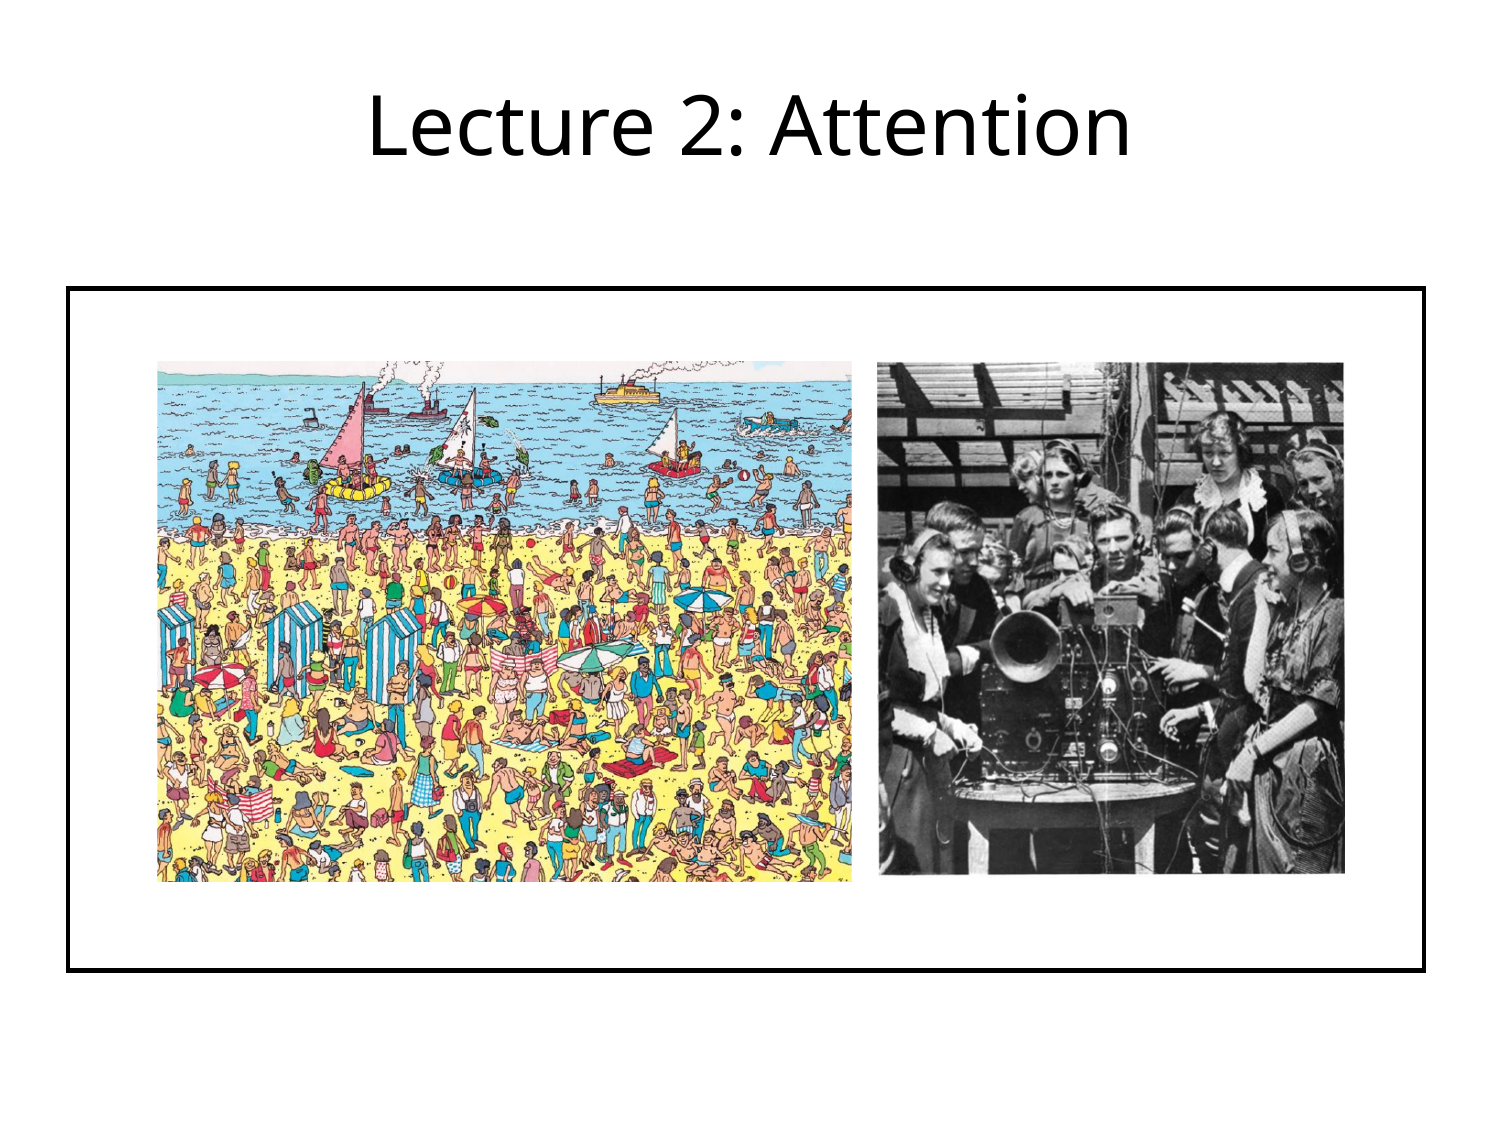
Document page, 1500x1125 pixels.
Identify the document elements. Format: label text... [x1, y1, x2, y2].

picture [877, 361, 1345, 878]
title Lecture 2: Attention [103, 59, 1397, 198]
picture [157, 361, 852, 882]
text_box [67, 288, 1425, 971]
